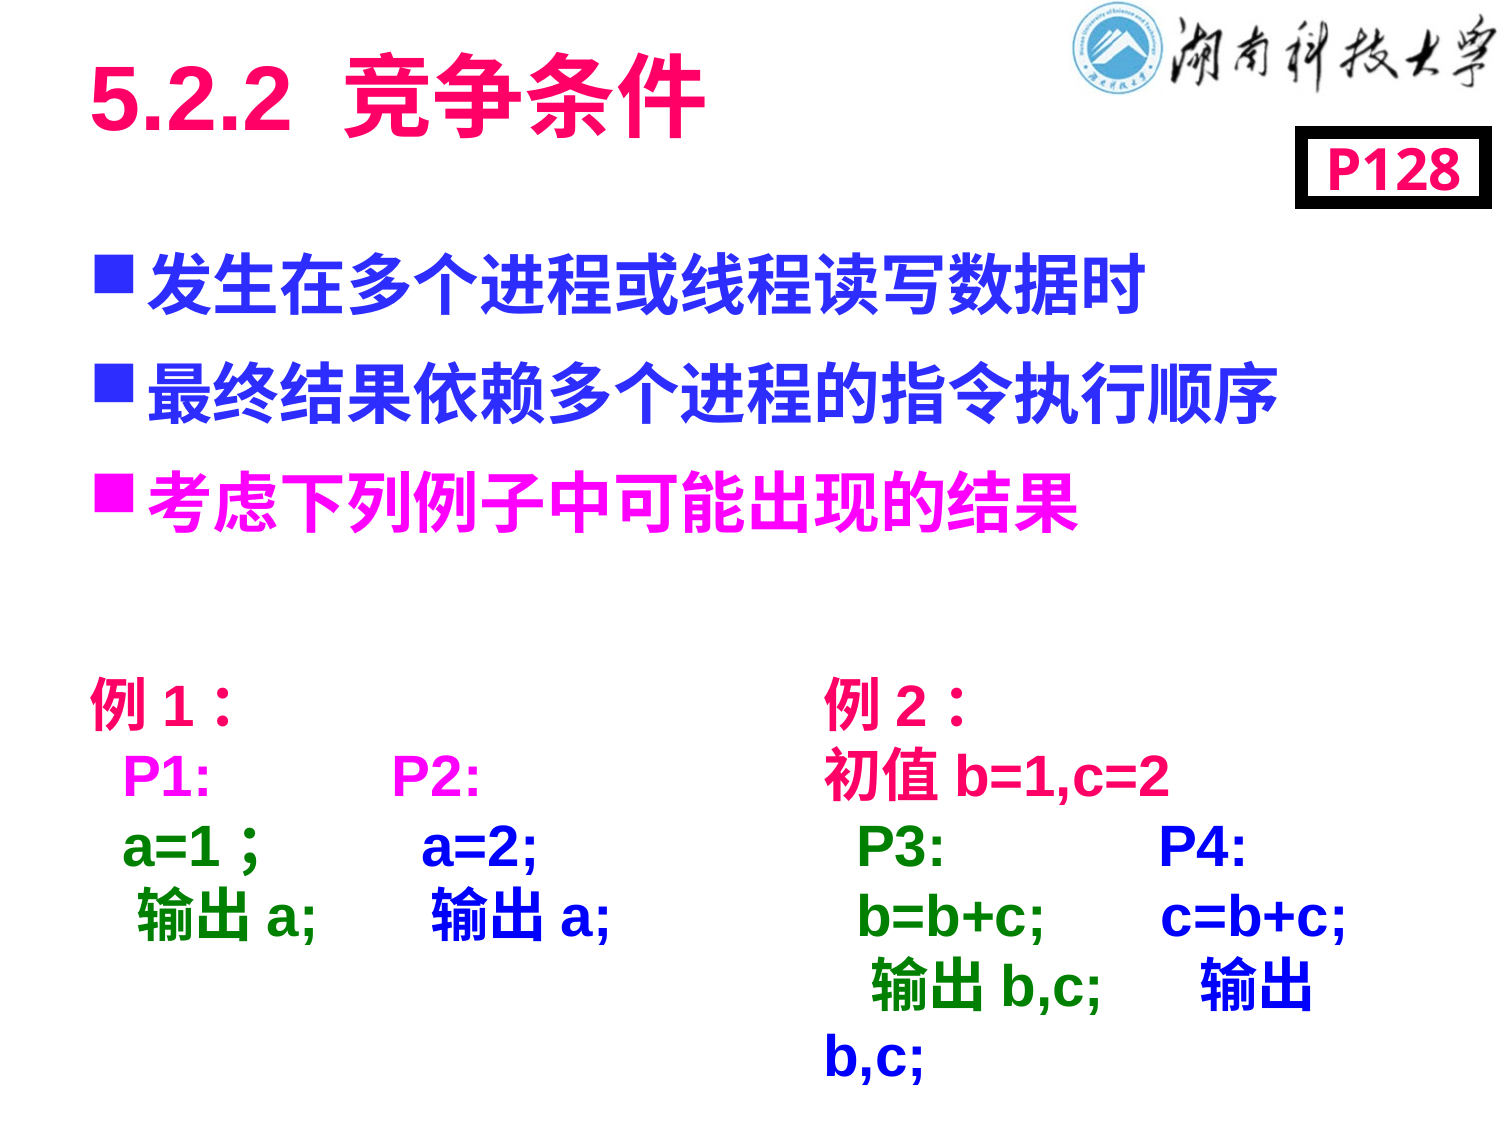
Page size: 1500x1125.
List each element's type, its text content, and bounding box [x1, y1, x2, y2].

text_box 例1： P1: P2: a=1； a=2; 输出a; 输出a; [75, 660, 692, 1026]
picture [1426, 0, 1500, 97]
list 发生在多个进程或线程读写数据时 最终结果依赖多个进程的指令执行顺序 考虑下列例子中可能出现的结果 [74, 219, 1426, 962]
title 5.2.2 竞争条件 [74, 0, 1426, 188]
text_box 例2： 初值b=1,c=2 P3: P4: b=b+c; c=b+c; 输出b,c; 输出b,c; [808, 660, 1425, 1125]
text_box P128 [1301, 132, 1486, 203]
